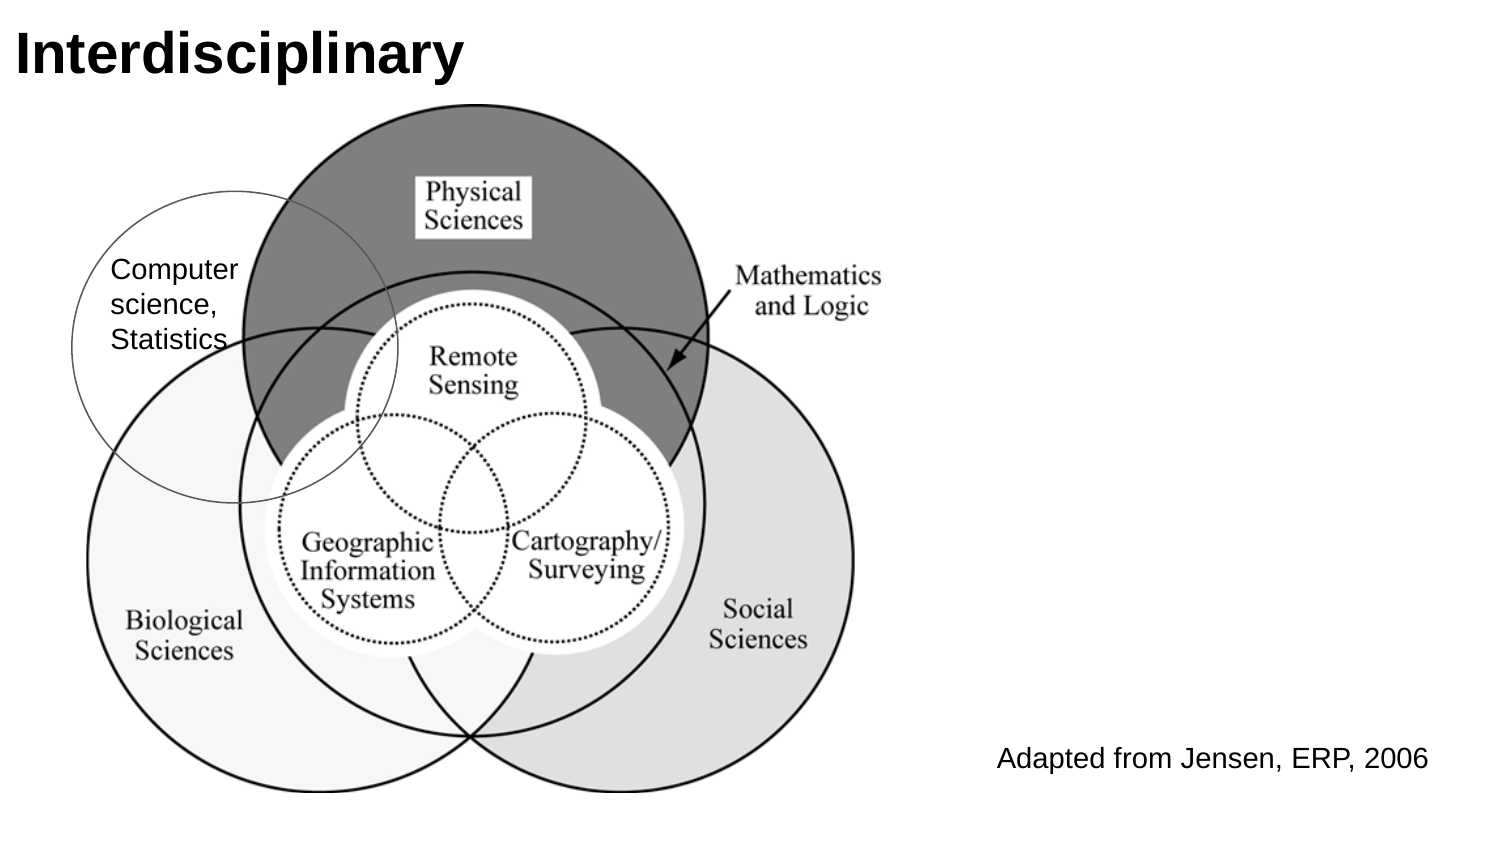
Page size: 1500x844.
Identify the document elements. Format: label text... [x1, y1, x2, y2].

title Interdisciplinary [0, 0, 1398, 94]
text_box Adapted from Jensen, ERP, 2006 [981, 723, 1471, 803]
picture [86, 104, 887, 793]
text_box [71, 298, 80, 396]
